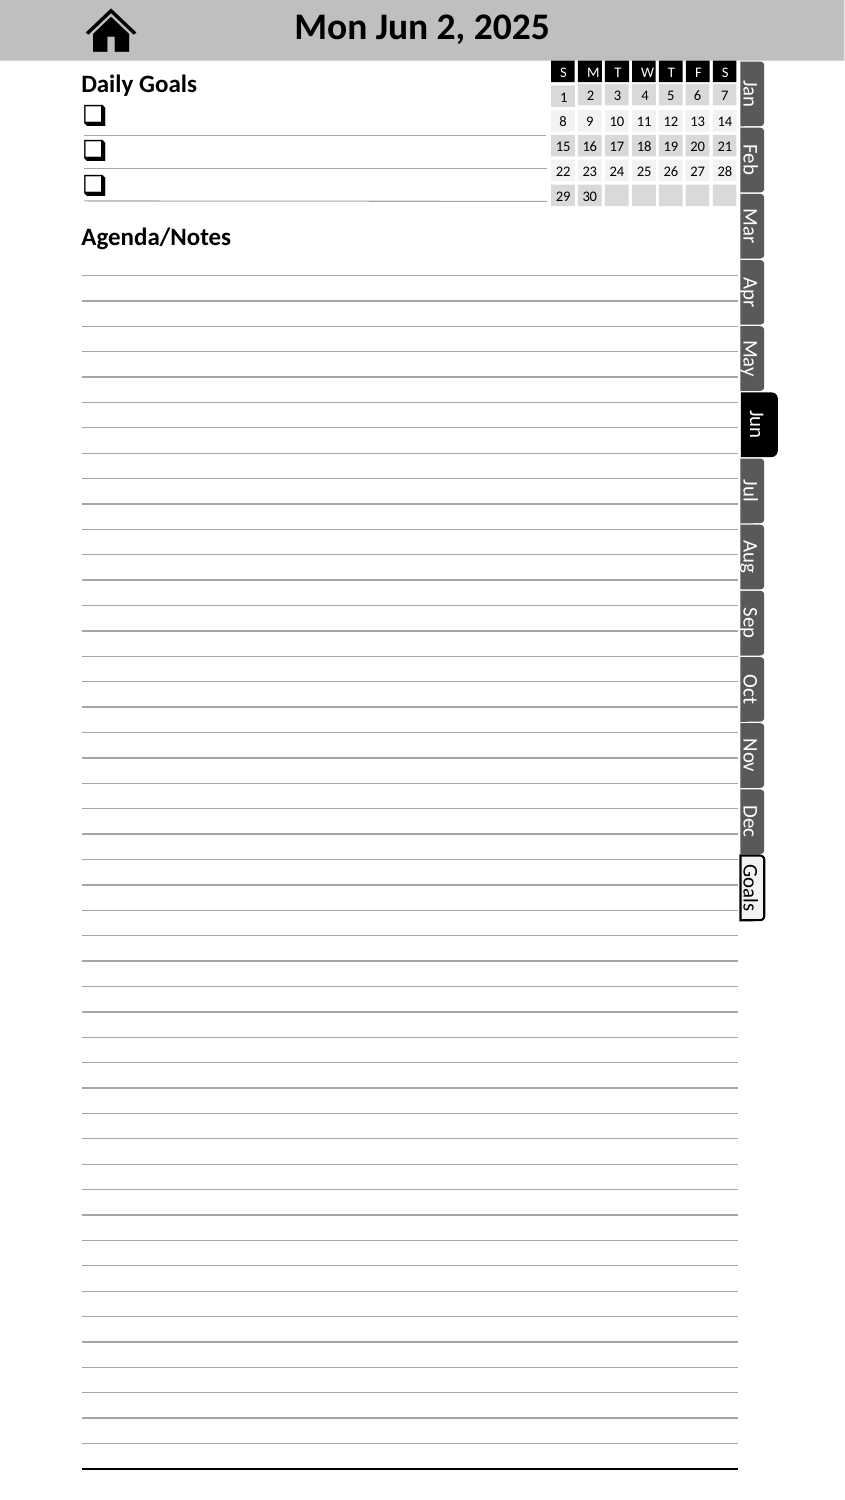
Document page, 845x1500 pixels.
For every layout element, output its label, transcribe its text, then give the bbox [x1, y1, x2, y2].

picture [82, 1, 140, 59]
list Mon Jun 2, 2025 [190, 0, 655, 61]
